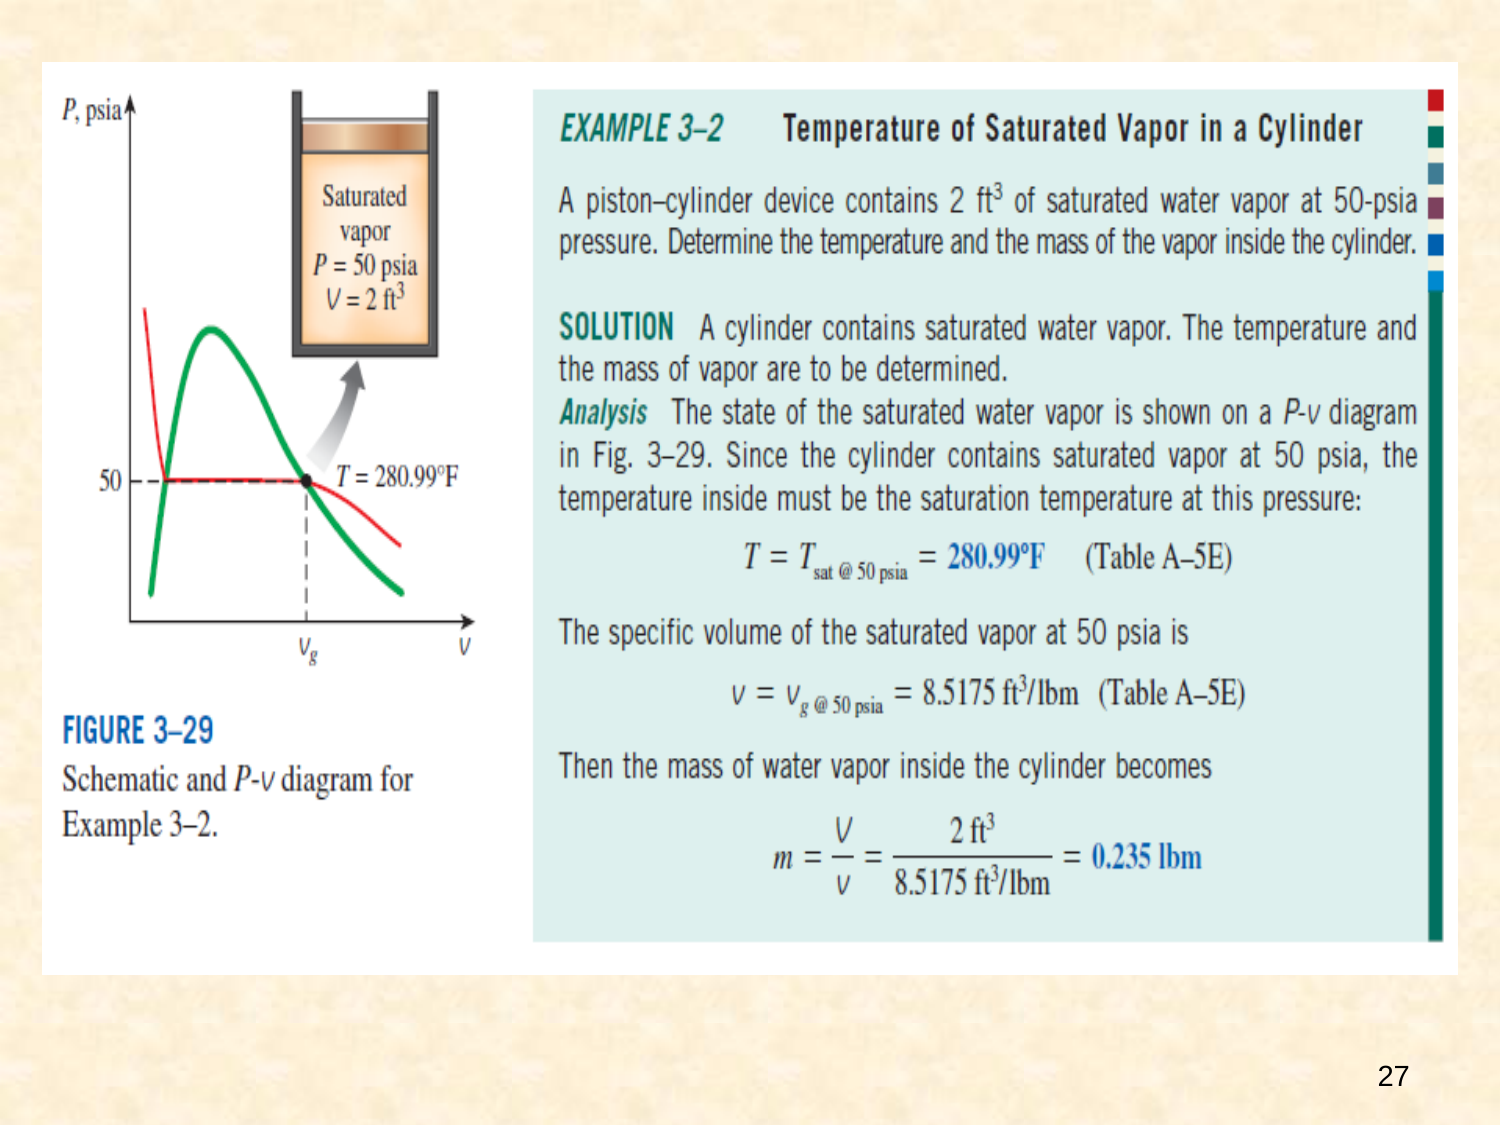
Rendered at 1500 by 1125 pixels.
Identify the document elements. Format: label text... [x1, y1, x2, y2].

picture [0, 0, 1500, 1125]
slide_number 27 [1074, 1049, 1426, 1103]
